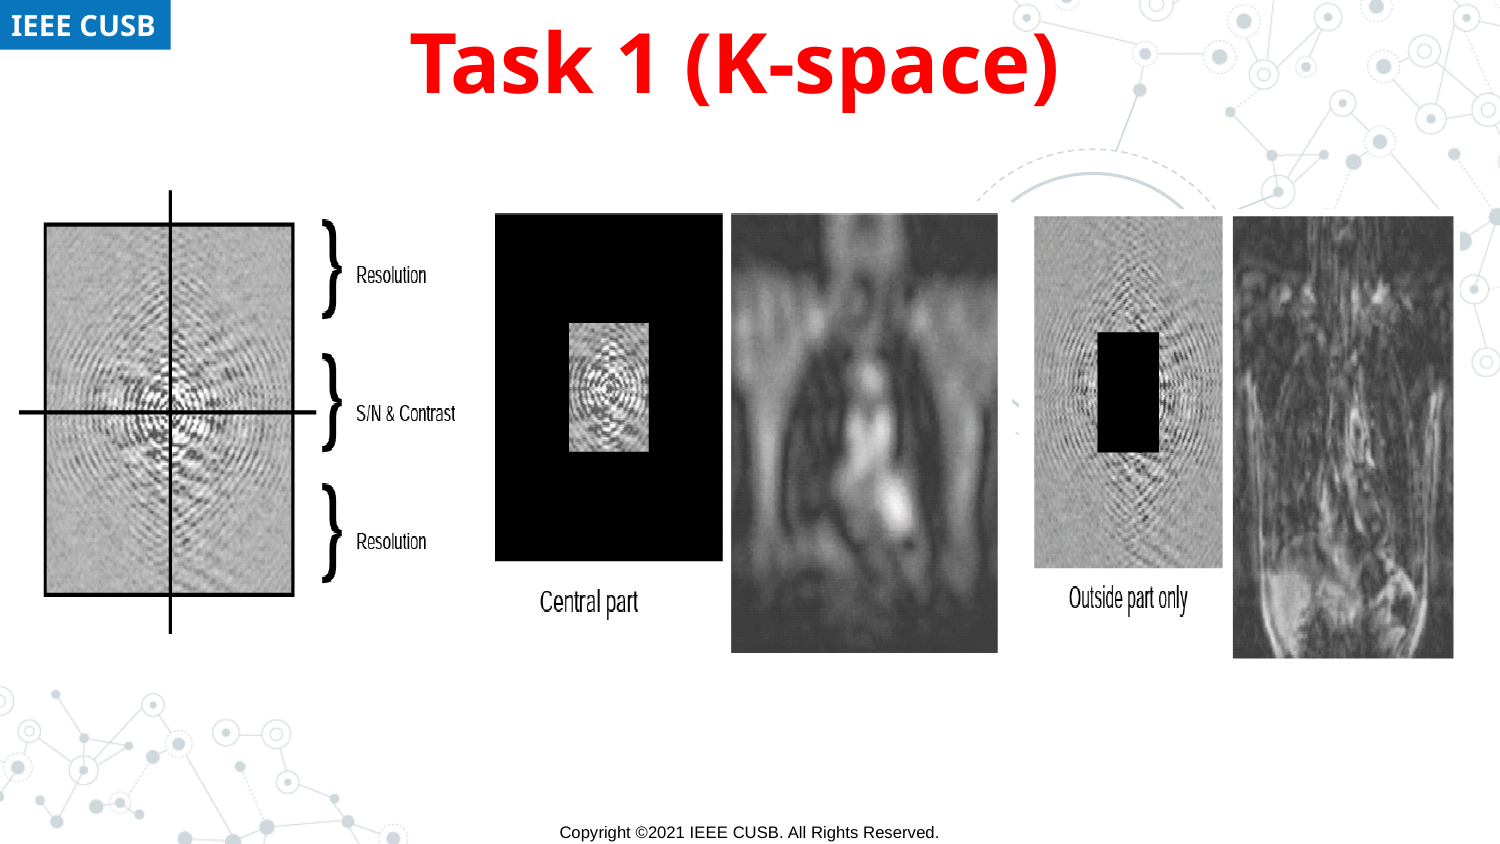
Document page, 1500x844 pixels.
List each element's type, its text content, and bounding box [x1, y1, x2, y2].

picture [0, 0, 1500, 844]
list Task 1 (K-space) [331, 23, 1137, 110]
